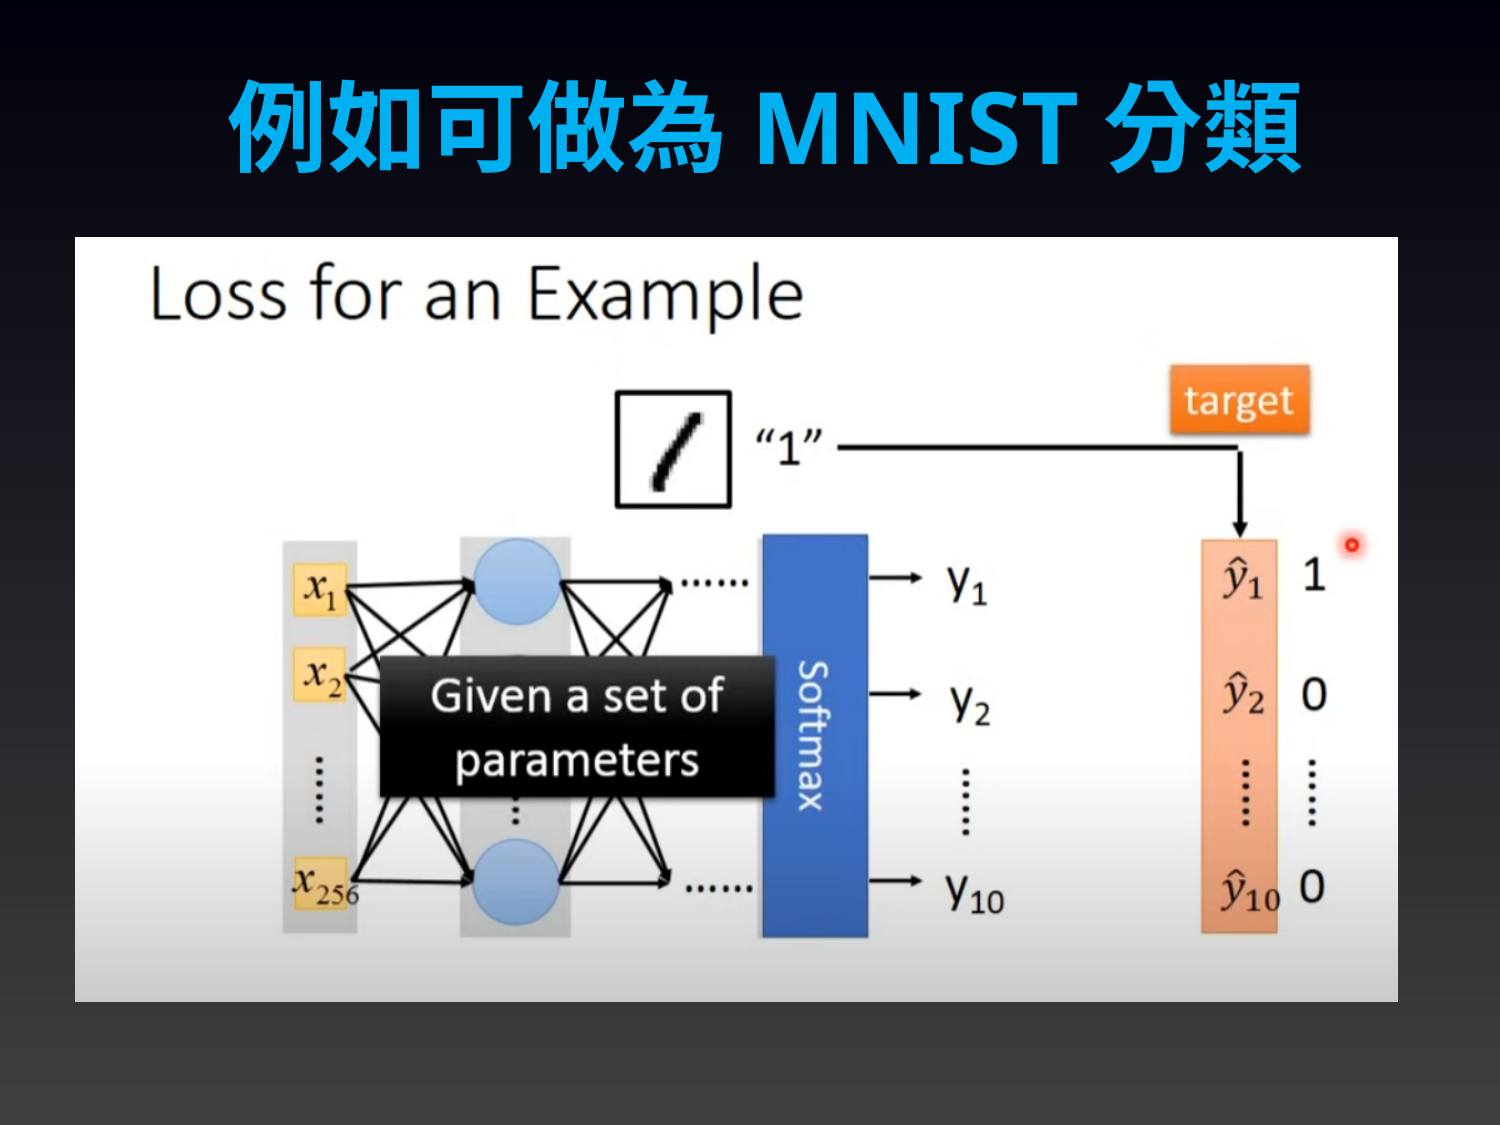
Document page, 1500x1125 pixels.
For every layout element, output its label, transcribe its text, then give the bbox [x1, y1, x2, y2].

text_box 例如可做為MNIST分類 [165, 37, 1366, 200]
picture [74, 237, 1398, 1002]
